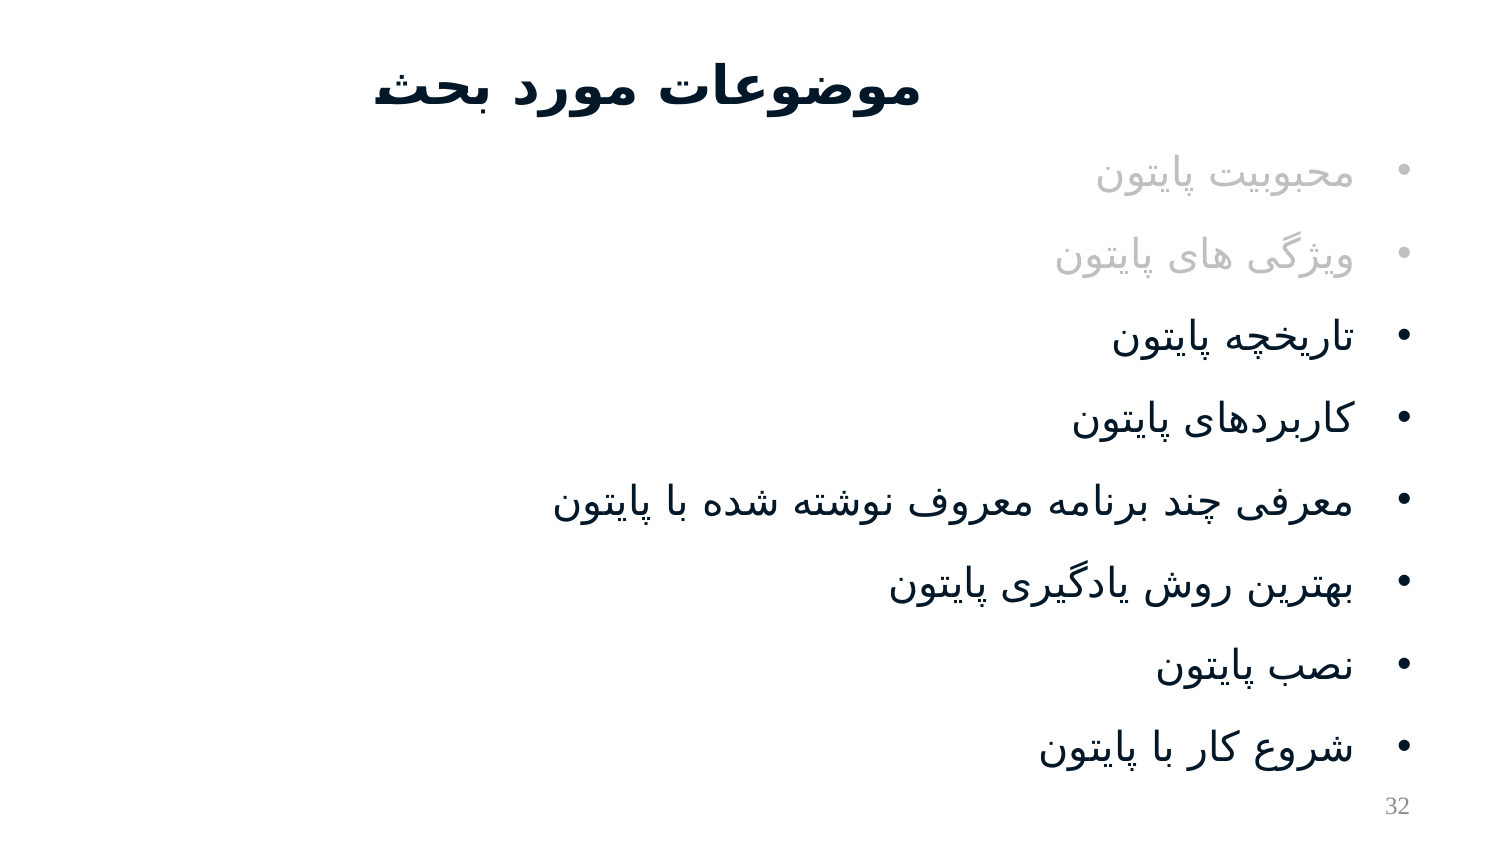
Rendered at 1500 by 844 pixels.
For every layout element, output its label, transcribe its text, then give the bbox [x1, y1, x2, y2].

title موضوعات مورد بحث [150, 21, 1150, 112]
slide_number 32 [1074, 785, 1425, 827]
list محبوبیت پایتون ویژگی های پایتون تاریخچه پایتون کاربردهای پایتون معرفی چند برنامه معروف نوشته شده با پایتون بهترین روش یادگیری پایتون نصب پایتون شروع کار با پایتون [75, 112, 1425, 785]
